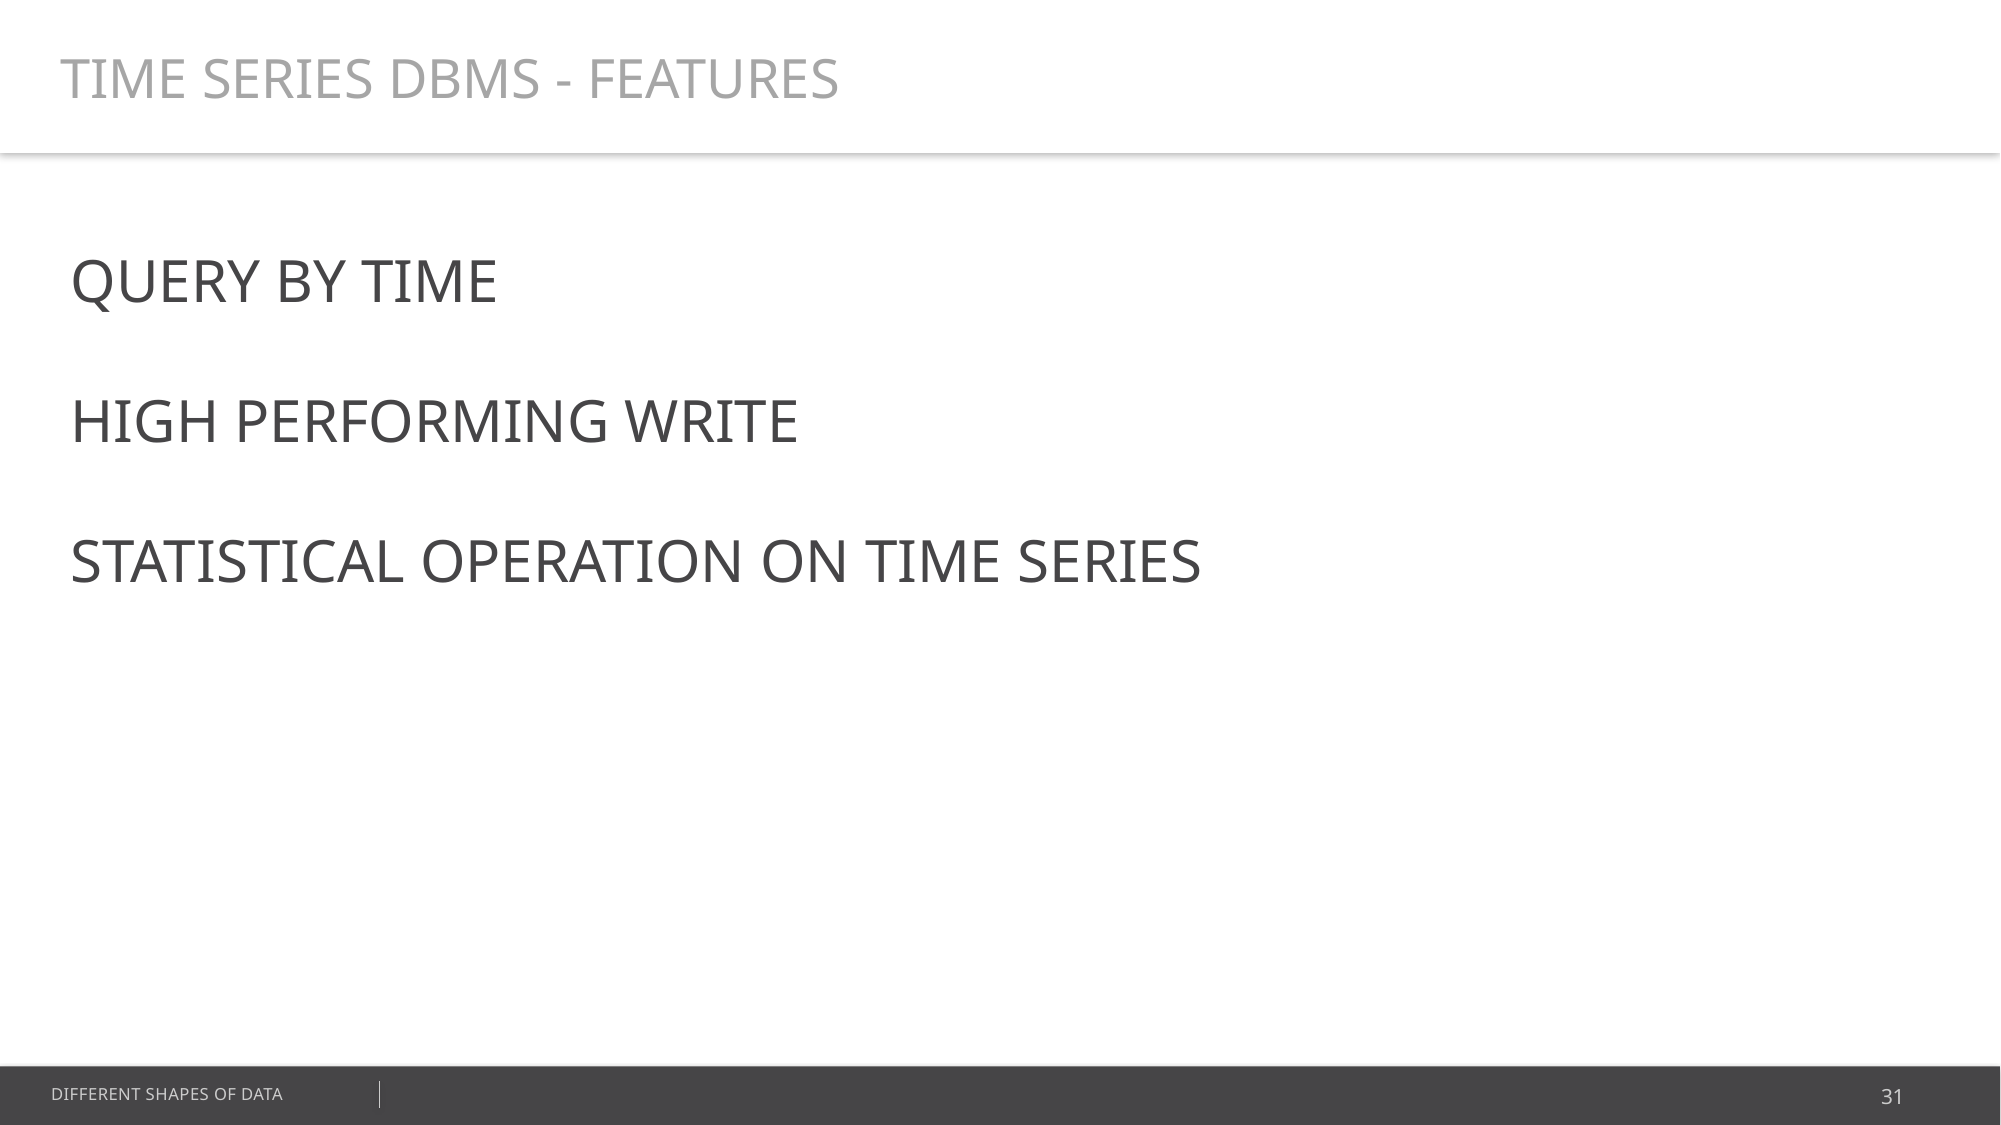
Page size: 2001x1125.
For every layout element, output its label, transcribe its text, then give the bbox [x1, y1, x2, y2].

list TIME SERIES DBMS - FEATURES [0, 0, 2000, 153]
text_box QUERY BY TIME HIGH PERFORMING WRITE STATISTICAL OPERATION ON TIME SERIES [55, 236, 1219, 722]
